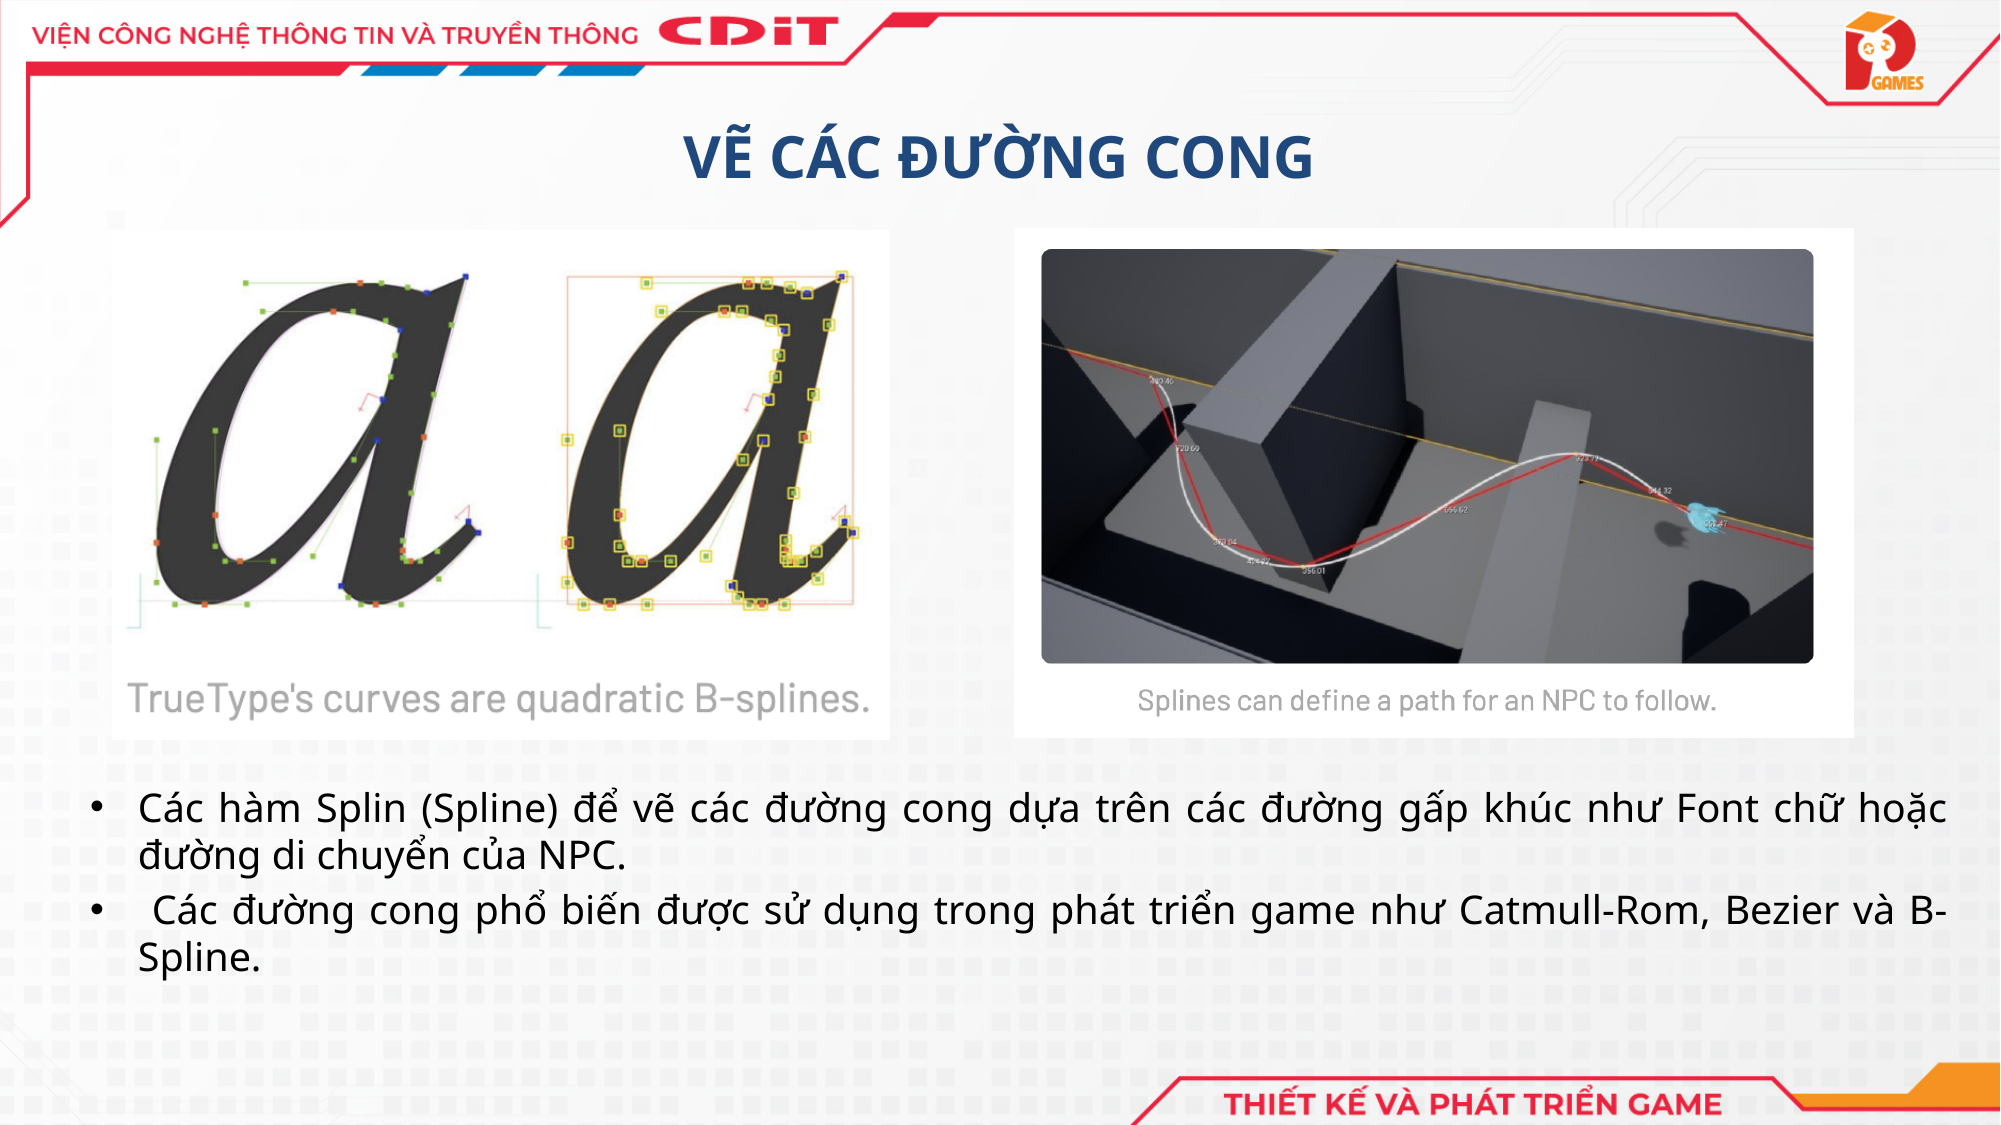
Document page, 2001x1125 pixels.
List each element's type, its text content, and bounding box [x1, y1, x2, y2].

title VẼ CÁC ĐƯỜNG CONG [350, 78, 1650, 233]
picture [0, 0, 2000, 1125]
list Các hàm Splin (Spline) để vẽ các đường cong dựa trên các đường gấp khúc như Font chữ hoặc đường di chuyển của NPC. Các đường cong phổ biến được sử dụng trong phát triển game như Catmull-Rom, Bezier và B-Spline. [75, 774, 1965, 988]
